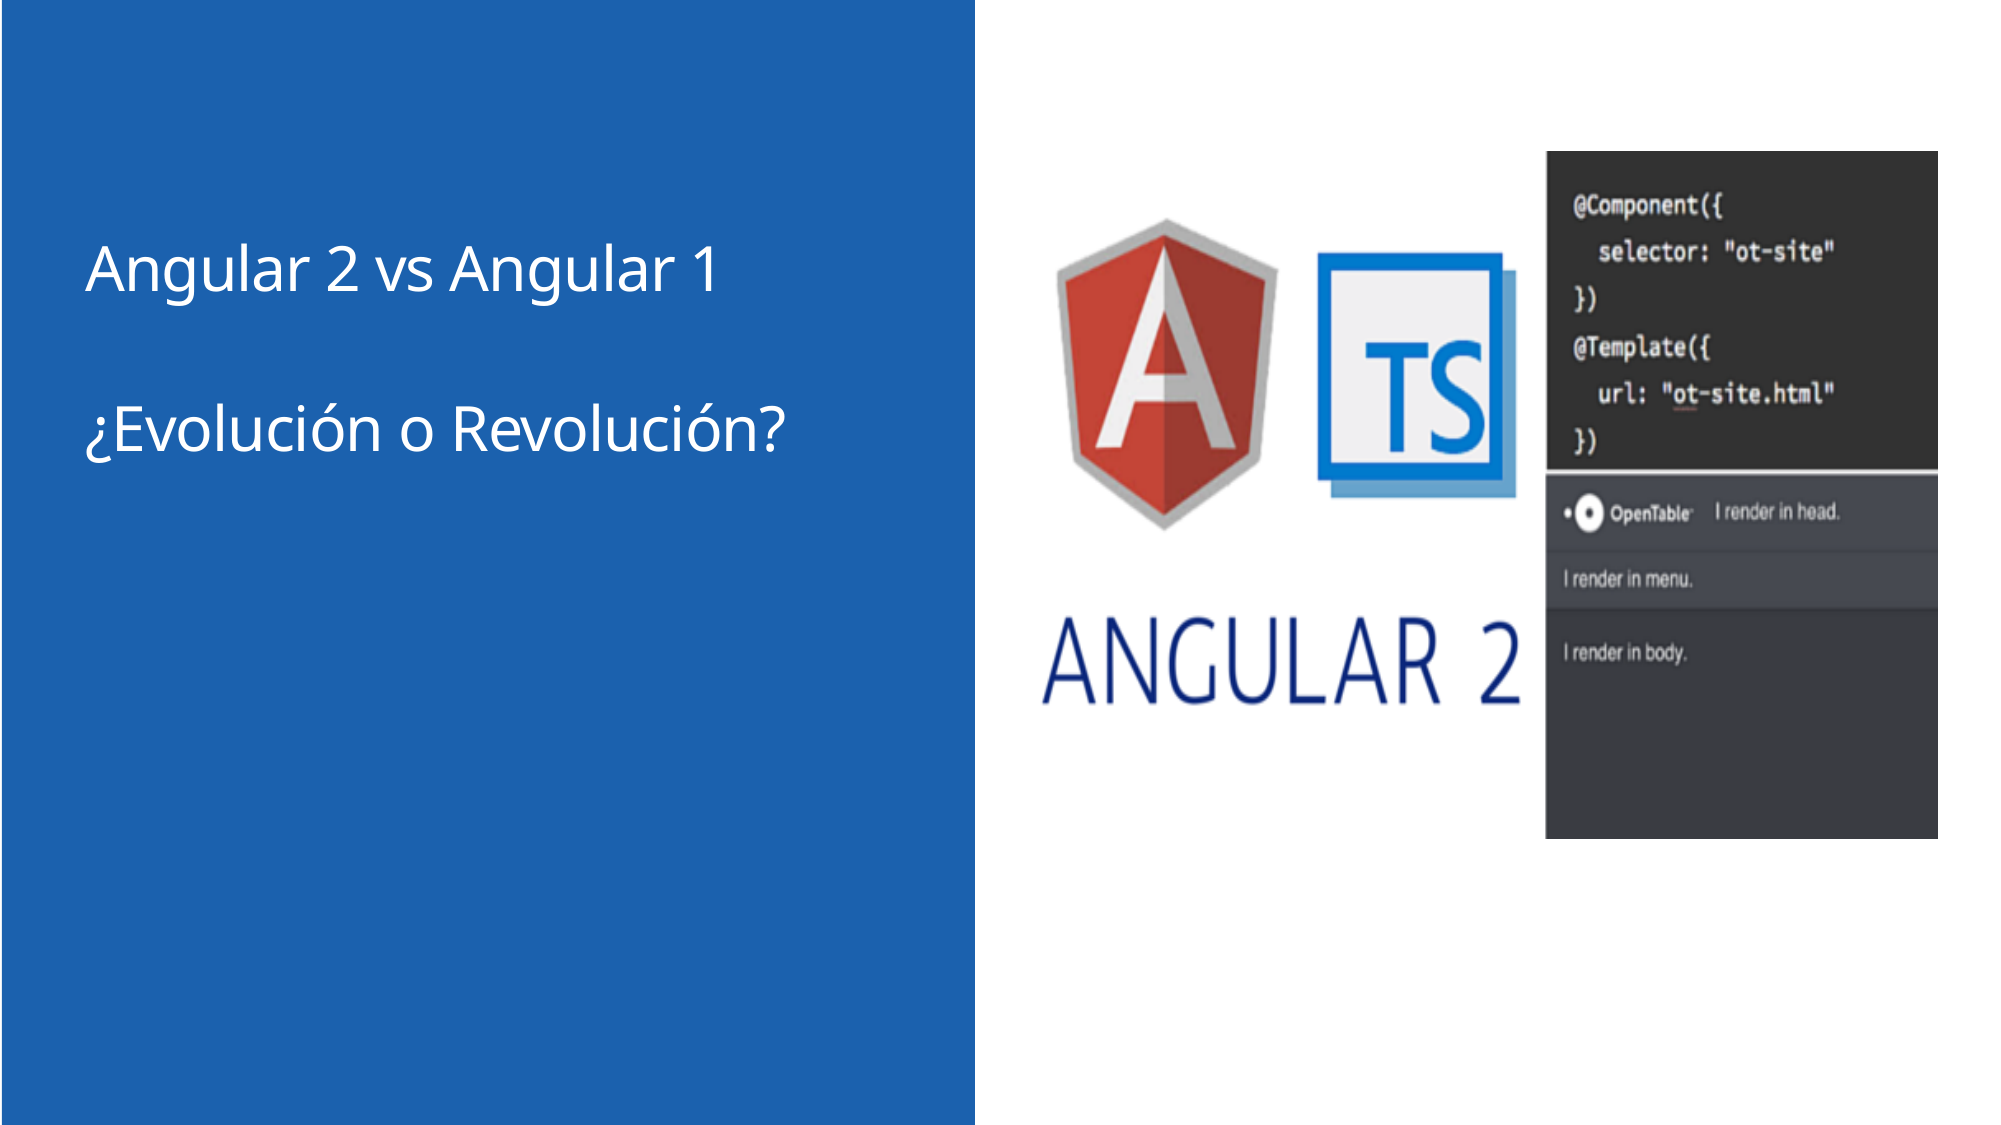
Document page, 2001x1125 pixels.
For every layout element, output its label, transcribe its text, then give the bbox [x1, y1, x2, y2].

list Angular 2 vs Angular 1 ¿Evolución o Revolución? [85, 237, 944, 511]
picture [1015, 151, 1938, 840]
